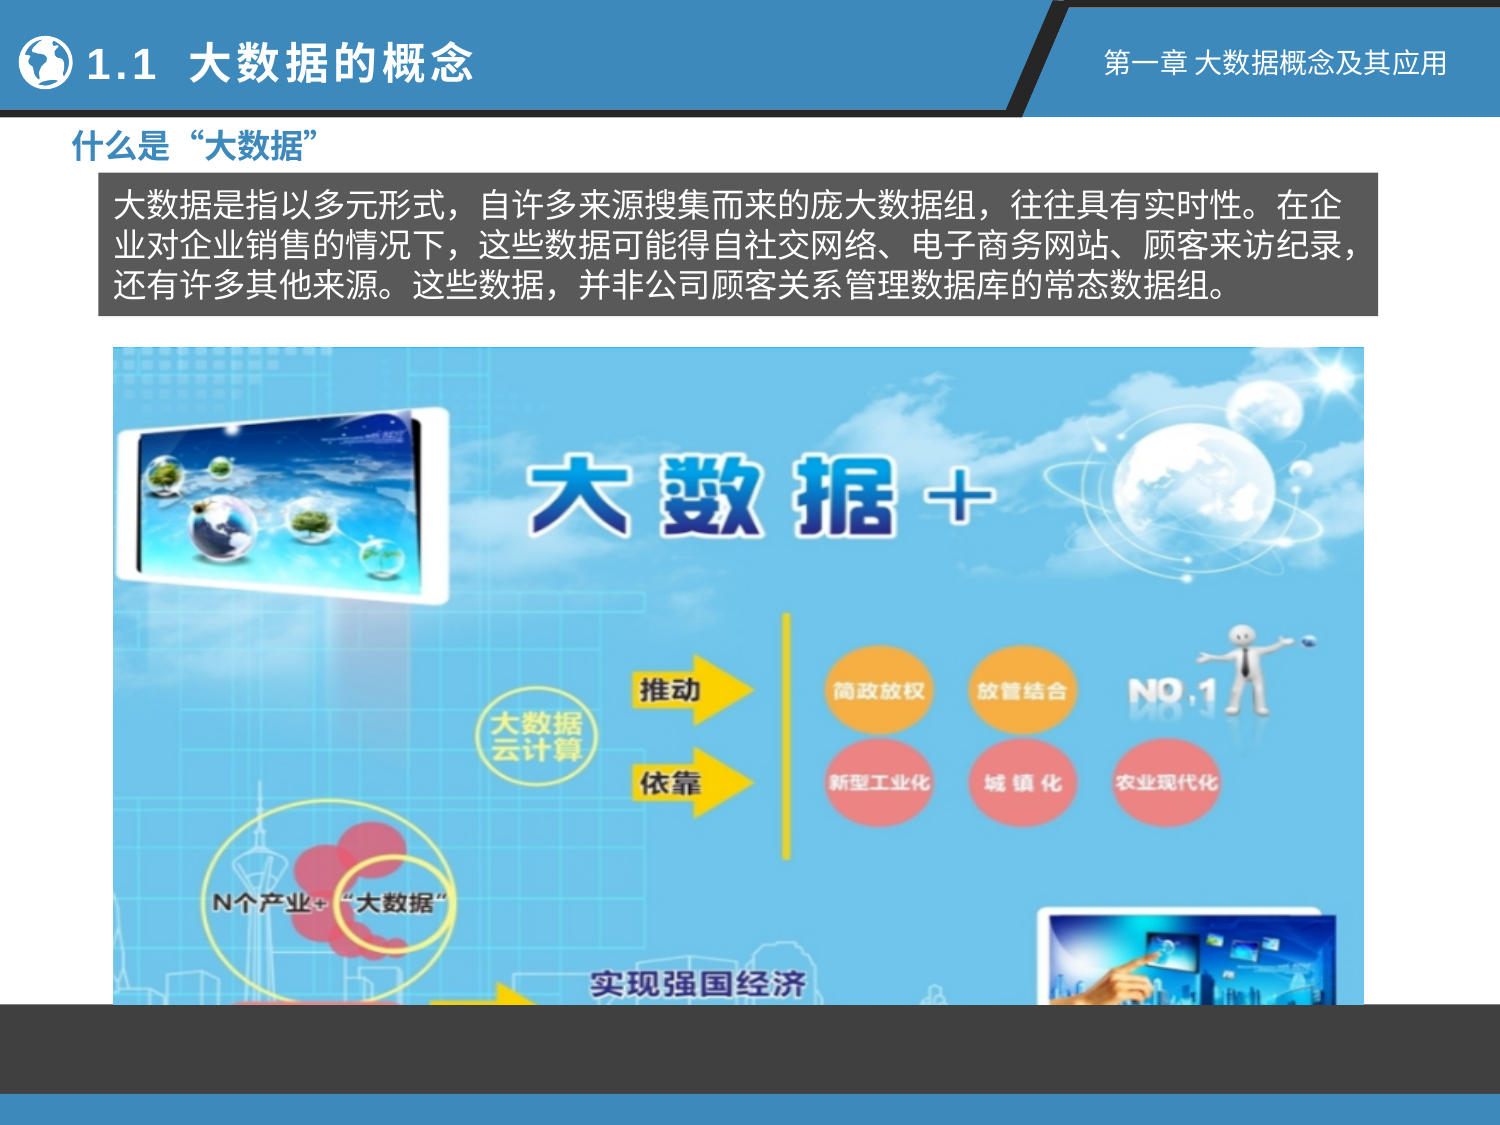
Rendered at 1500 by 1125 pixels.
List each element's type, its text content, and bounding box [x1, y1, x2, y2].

text_box 什么是“大数据” [56, 118, 352, 173]
text_box [0, 1093, 1500, 1125]
text_box 大数据是指以多元形式，自许多来源搜集而来的庞大数据组，往往具有实时性。在企业对企业销售的情况下，这些数据可能得自社交网络、电子商务网站、顾客来访纪录，还有许多其他来源。这些数据，并非公司顾客关系管理数据库的常态数据组。 [97, 172, 1379, 317]
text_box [0, 0, 1500, 118]
picture [113, 347, 1364, 1005]
text_box [0, 1003, 1500, 1093]
